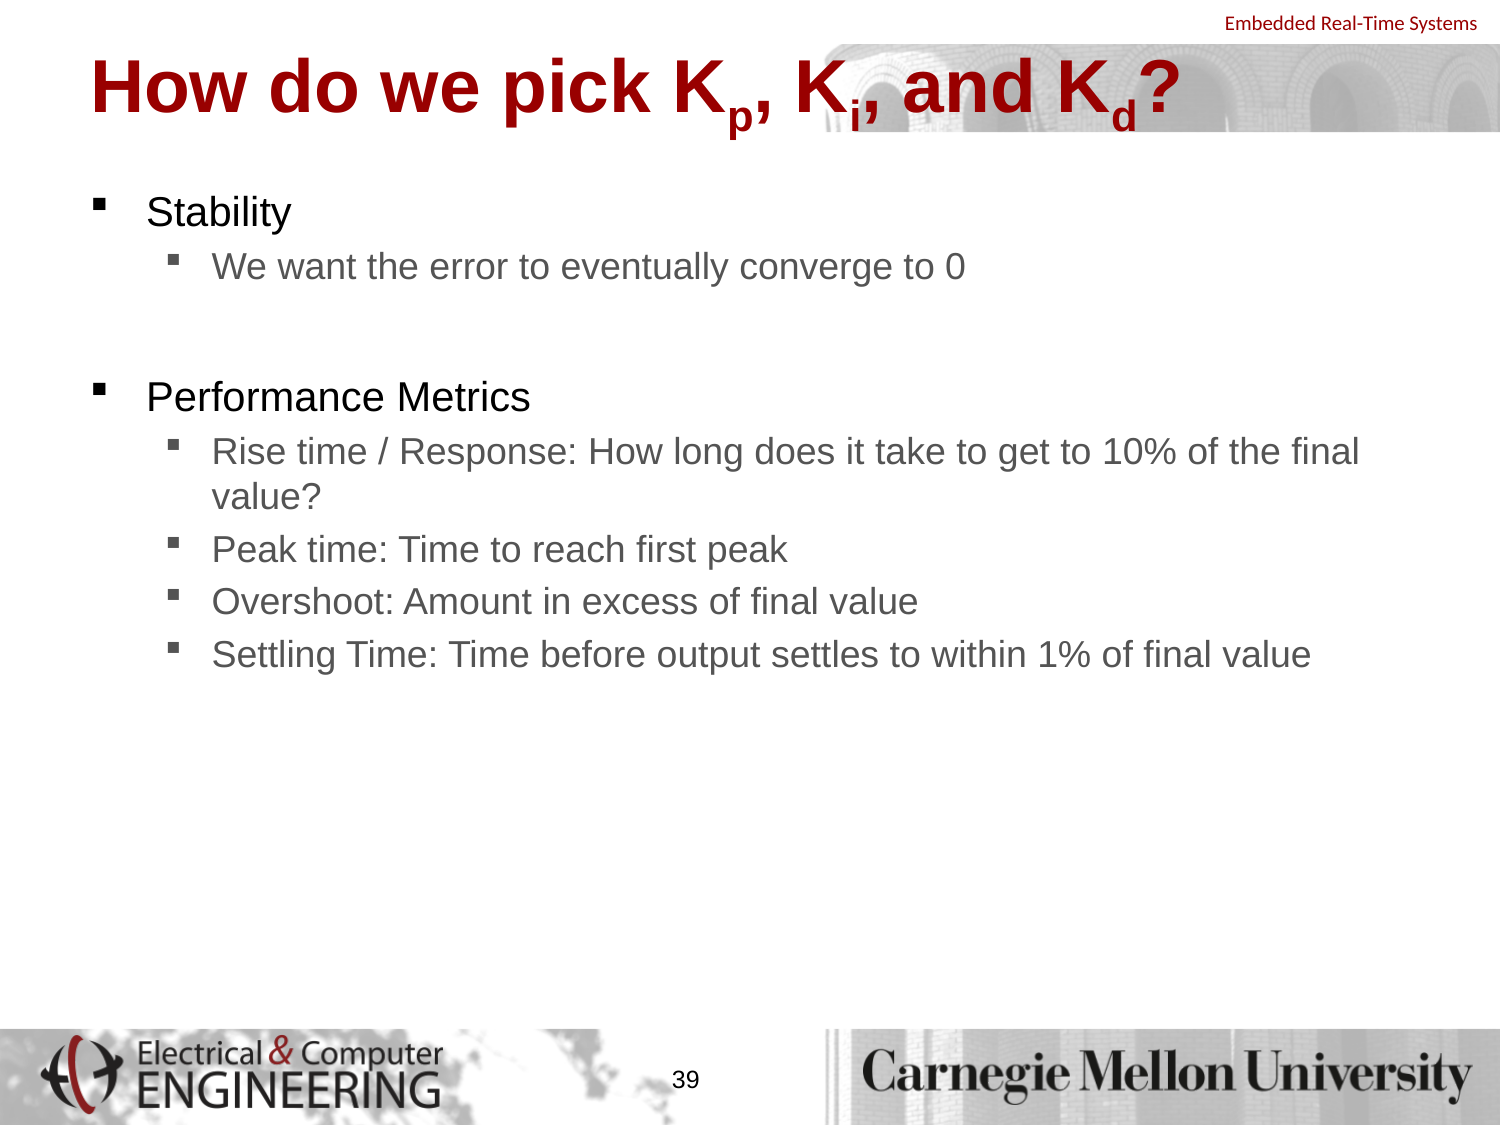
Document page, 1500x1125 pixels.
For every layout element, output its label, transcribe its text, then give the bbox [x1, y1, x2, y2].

picture [664, 43, 1500, 133]
list Stability We want the error to eventually converge to 0 Performance Metrics Rise time / Response: How long does it take to get to 10% of the final value? Peak time: Time to reach first peak Overshoot: Amount in excess of final value Settling Time: Time before output settles to within 1% of final value [75, 177, 1425, 1005]
title How do we pick Kp, Ki, and Kd? [75, 45, 1425, 133]
picture [0, 1028, 1500, 1125]
slide_number 39 [364, 1048, 715, 1109]
